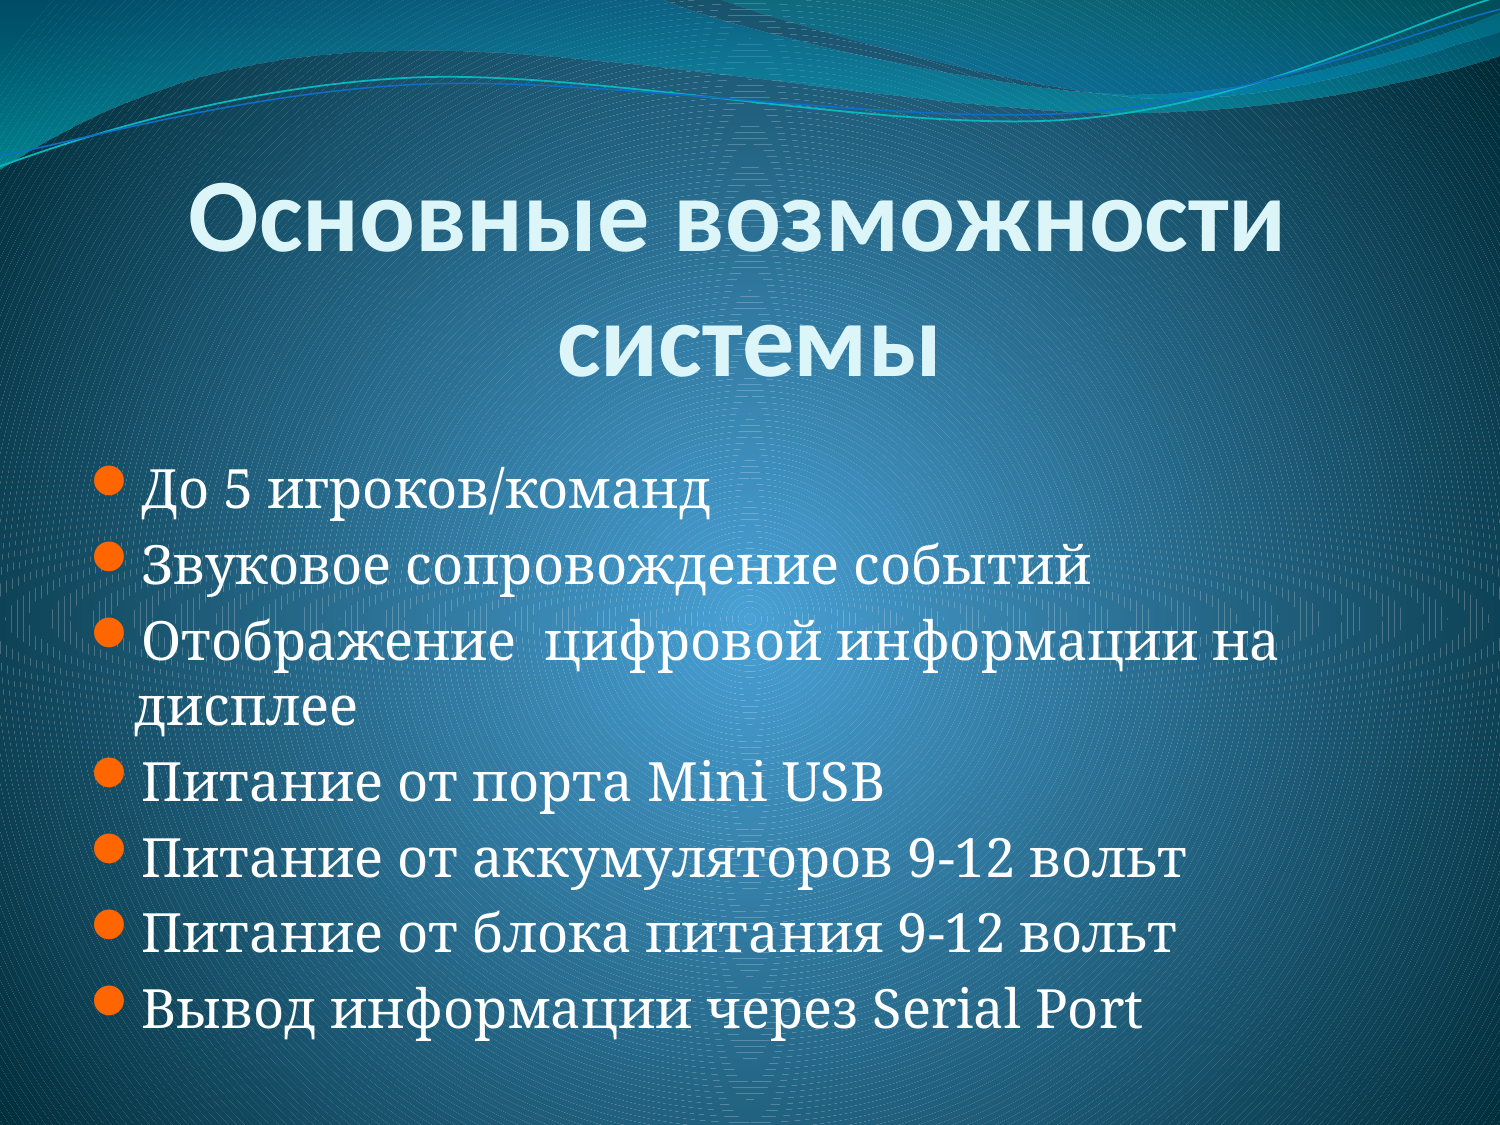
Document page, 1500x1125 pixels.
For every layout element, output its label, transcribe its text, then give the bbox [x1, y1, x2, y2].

list До 5 игроков/команд Звуковое сопровождение событий Отображение цифровой информации на дисплее Питание от порта Mini USB Питание от аккумуляторов 9-12 вольт Питание от блока питания 9-12 вольт Вывод информации через Serial Port [75, 447, 1425, 1024]
title Основные возможности системы [0, 278, 1500, 398]
